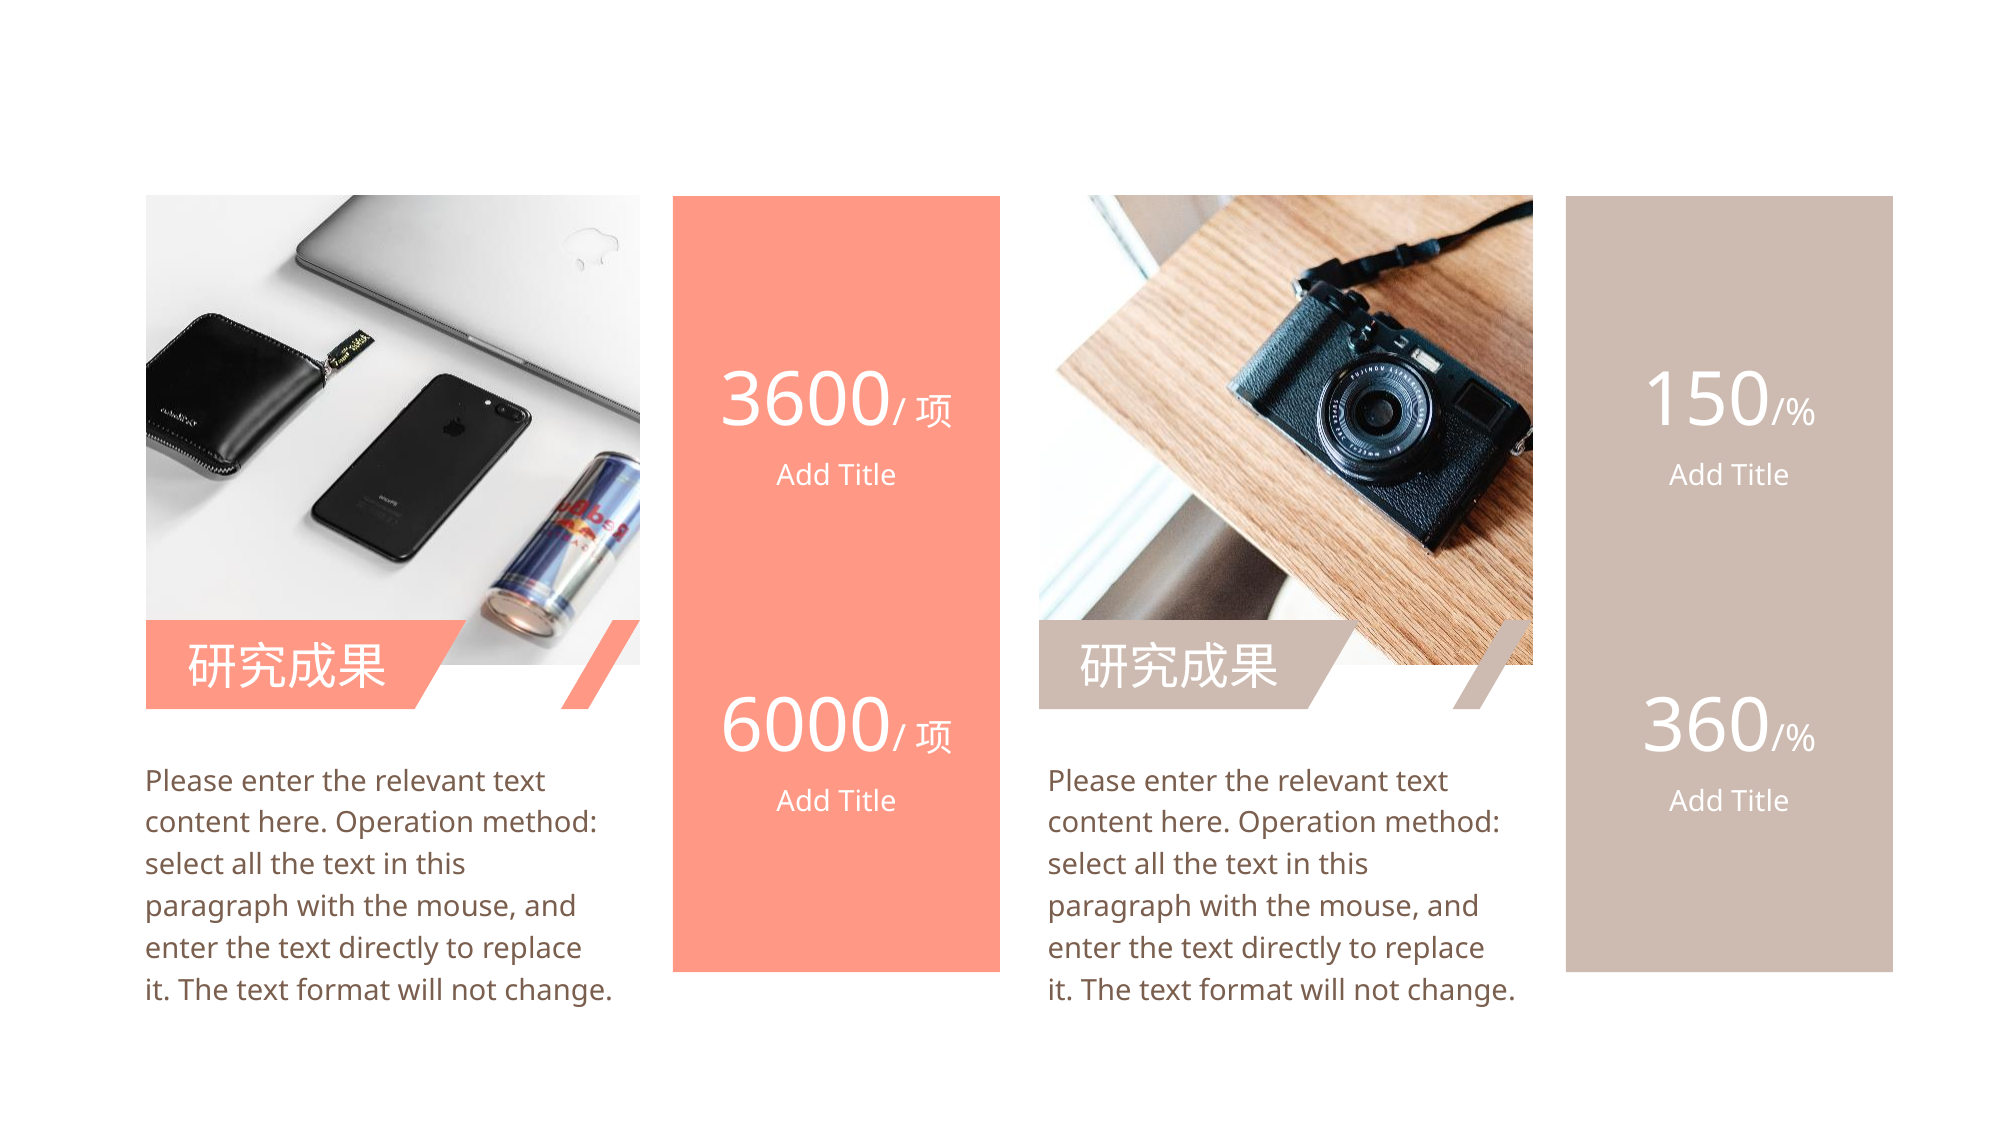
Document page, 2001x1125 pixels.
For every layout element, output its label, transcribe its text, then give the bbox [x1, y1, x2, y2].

text_box [559, 619, 642, 711]
text_box [1565, 195, 1894, 973]
text_box [672, 195, 1001, 973]
text_box [1038, 195, 1534, 666]
text_box [145, 619, 469, 711]
text_box [1038, 619, 1362, 711]
text_box 研究成果 [1064, 627, 1295, 702]
text_box Please enter the relevant text content here. Operation method: select all the text in this paragraph with the mouse, and enter the text directly to replace it. The text format will not change. [130, 747, 631, 1014]
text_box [1636, 342, 1823, 826]
text_box Please enter the relevant text content here. Operation method: select all the text in this paragraph with the mouse, and enter the text directly to replace it. The text format will not change. [1032, 747, 1533, 1014]
text_box [1450, 619, 1534, 711]
text_box [145, 195, 641, 666]
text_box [723, 342, 950, 826]
text_box 研究成果 [172, 627, 403, 702]
